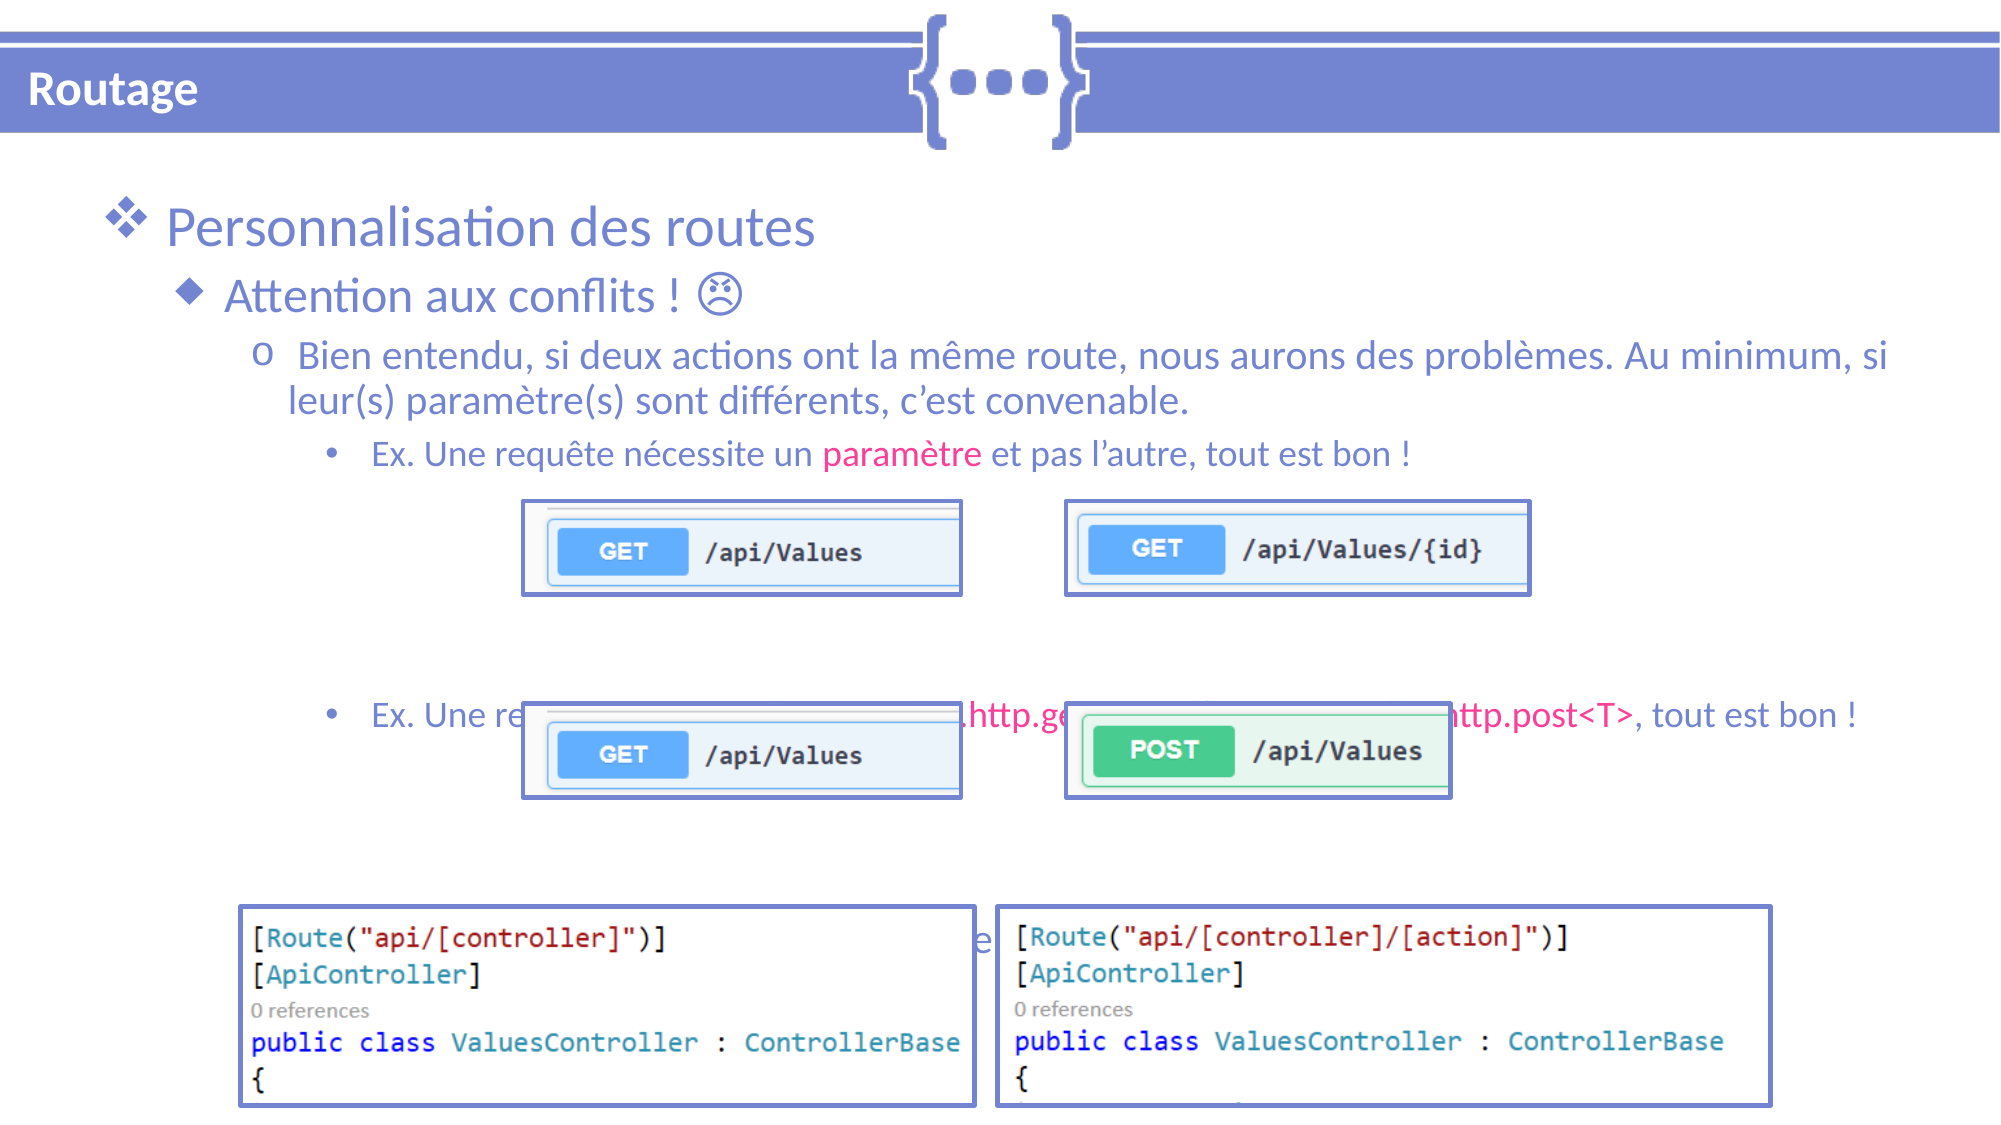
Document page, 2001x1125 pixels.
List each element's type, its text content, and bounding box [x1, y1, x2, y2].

picture [242, 908, 972, 1104]
picture [1068, 706, 1449, 796]
picture [525, 503, 959, 593]
picture [525, 706, 959, 796]
picture [999, 908, 1768, 1104]
list Personnalisation des routes Attention aux conflits ! 😠 Bien entendu, si deux actions ont la même route, nous aurons des problèmes. Au minimum, si leur(s) paramètre(s) sont différents, c’est convenable. Ex. Une requête nécessite un paramètre et pas l’autre, tout est bon ! Ex. Une requête sera appelée avec this.http.get<T> et l’autre avec this.http.post<T>, tout est bon ! Privilégiez les règles globales du contrôleur. [85, 188, 1916, 1014]
picture [1068, 503, 1527, 593]
title Routage [12, 58, 913, 120]
picture [0, 4, 2000, 161]
